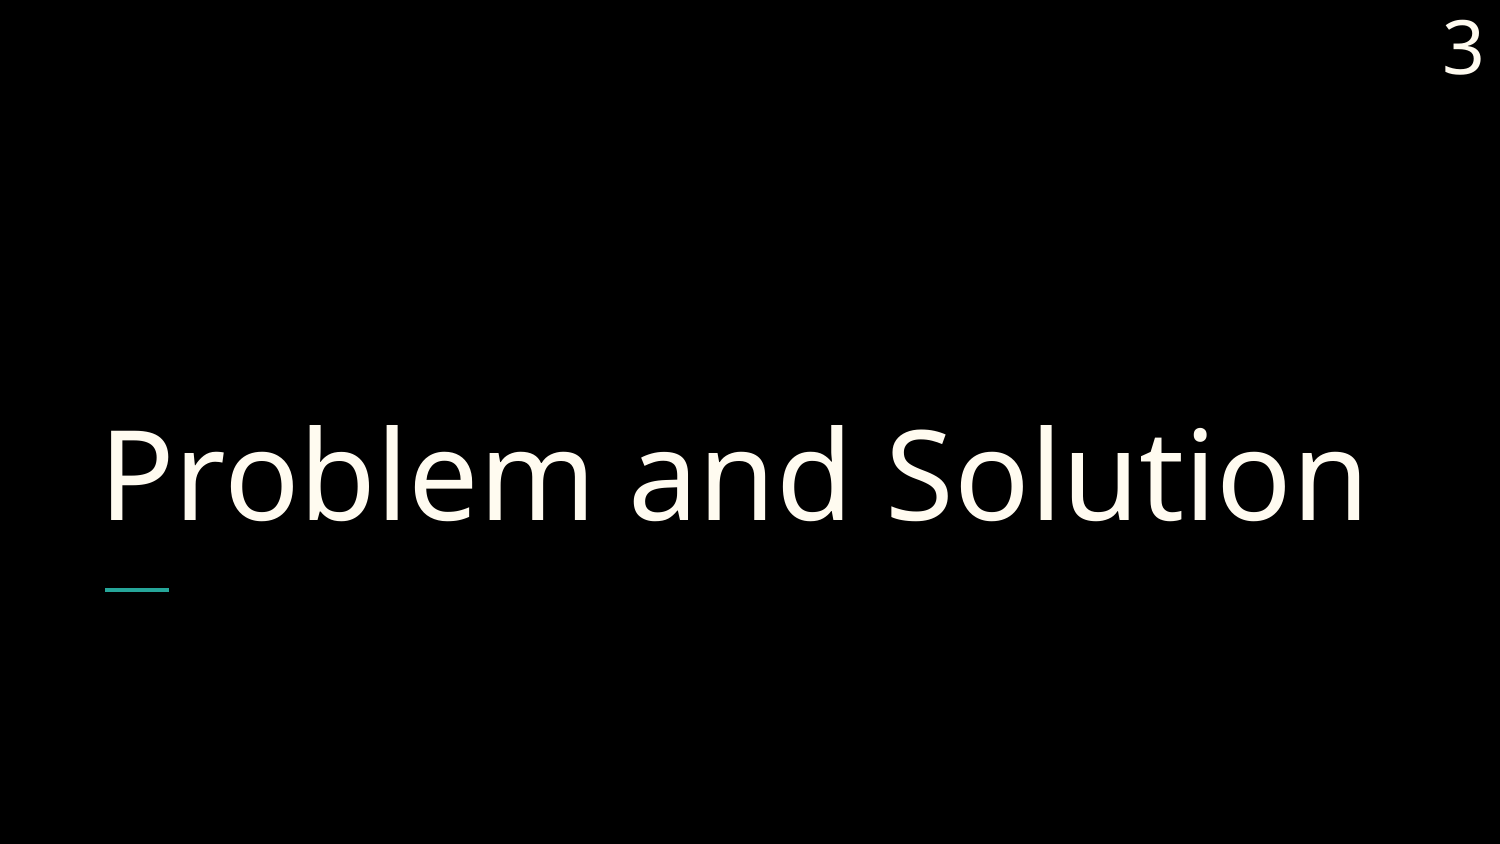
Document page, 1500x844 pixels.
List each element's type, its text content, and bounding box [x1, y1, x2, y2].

title Problem and Solution [84, 310, 1416, 561]
slide_number 3 [1217, 0, 1500, 101]
